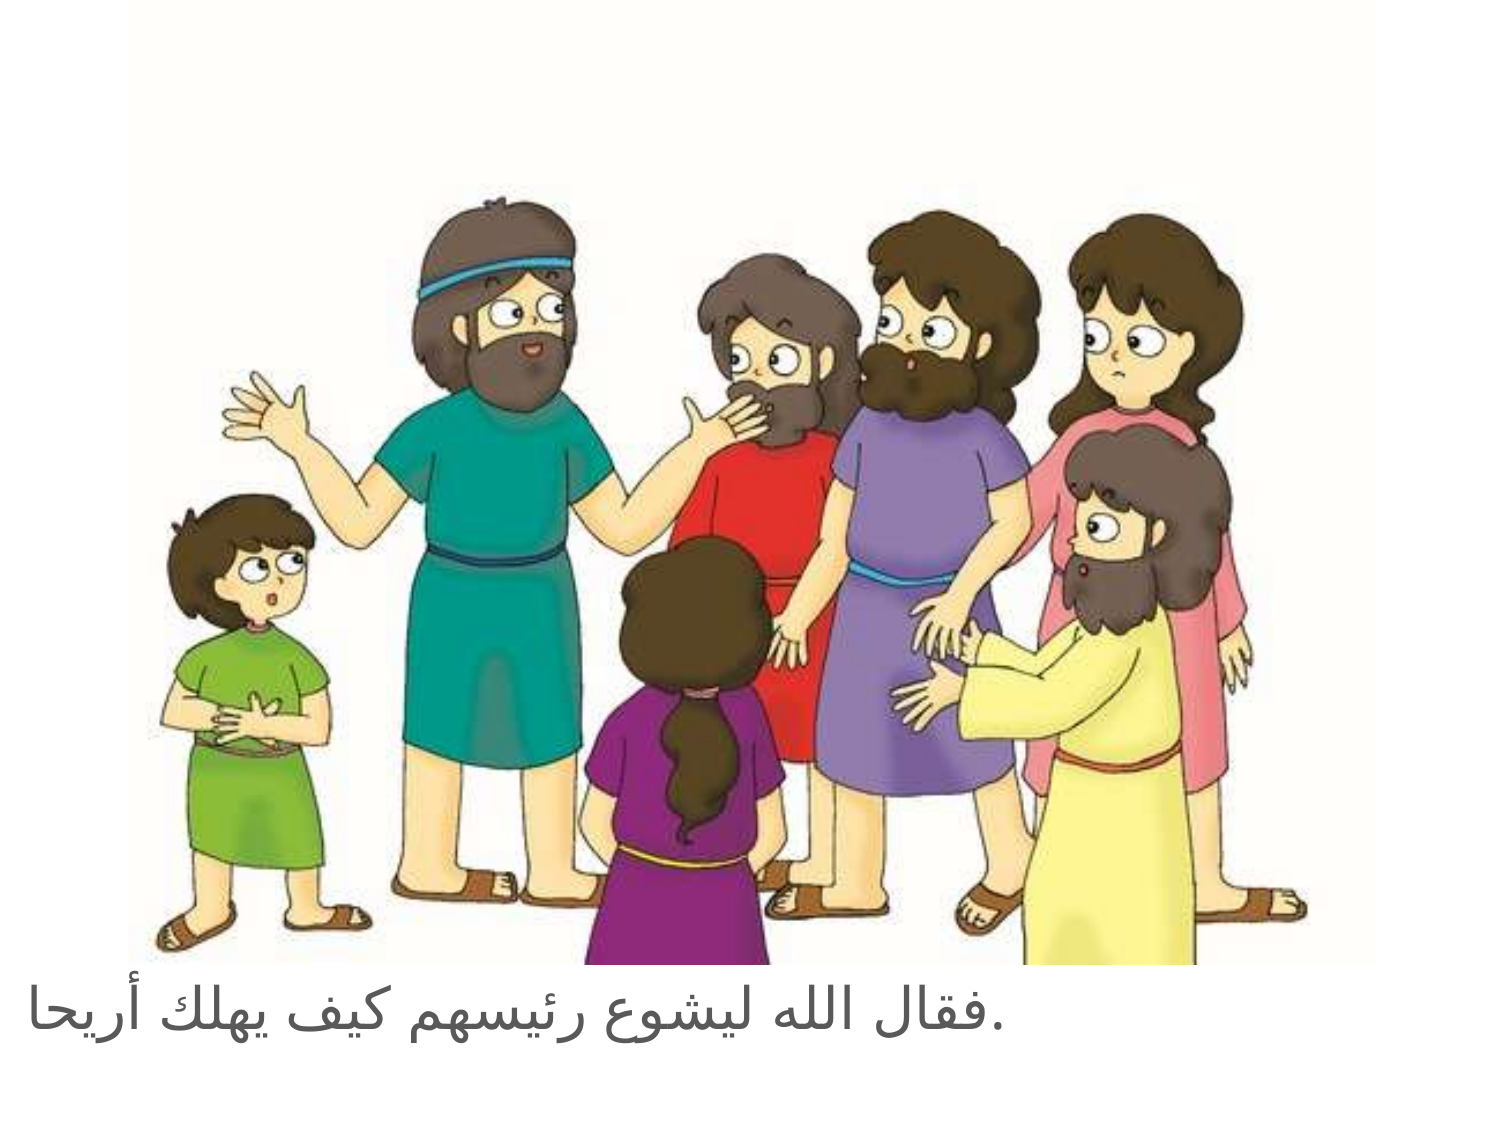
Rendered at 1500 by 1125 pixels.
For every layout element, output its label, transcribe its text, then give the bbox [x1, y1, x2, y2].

text_box فقال الله ليشوع رئيسهم كيف يهلك أريحا. [11, 964, 1483, 1049]
picture [128, 0, 1377, 965]
